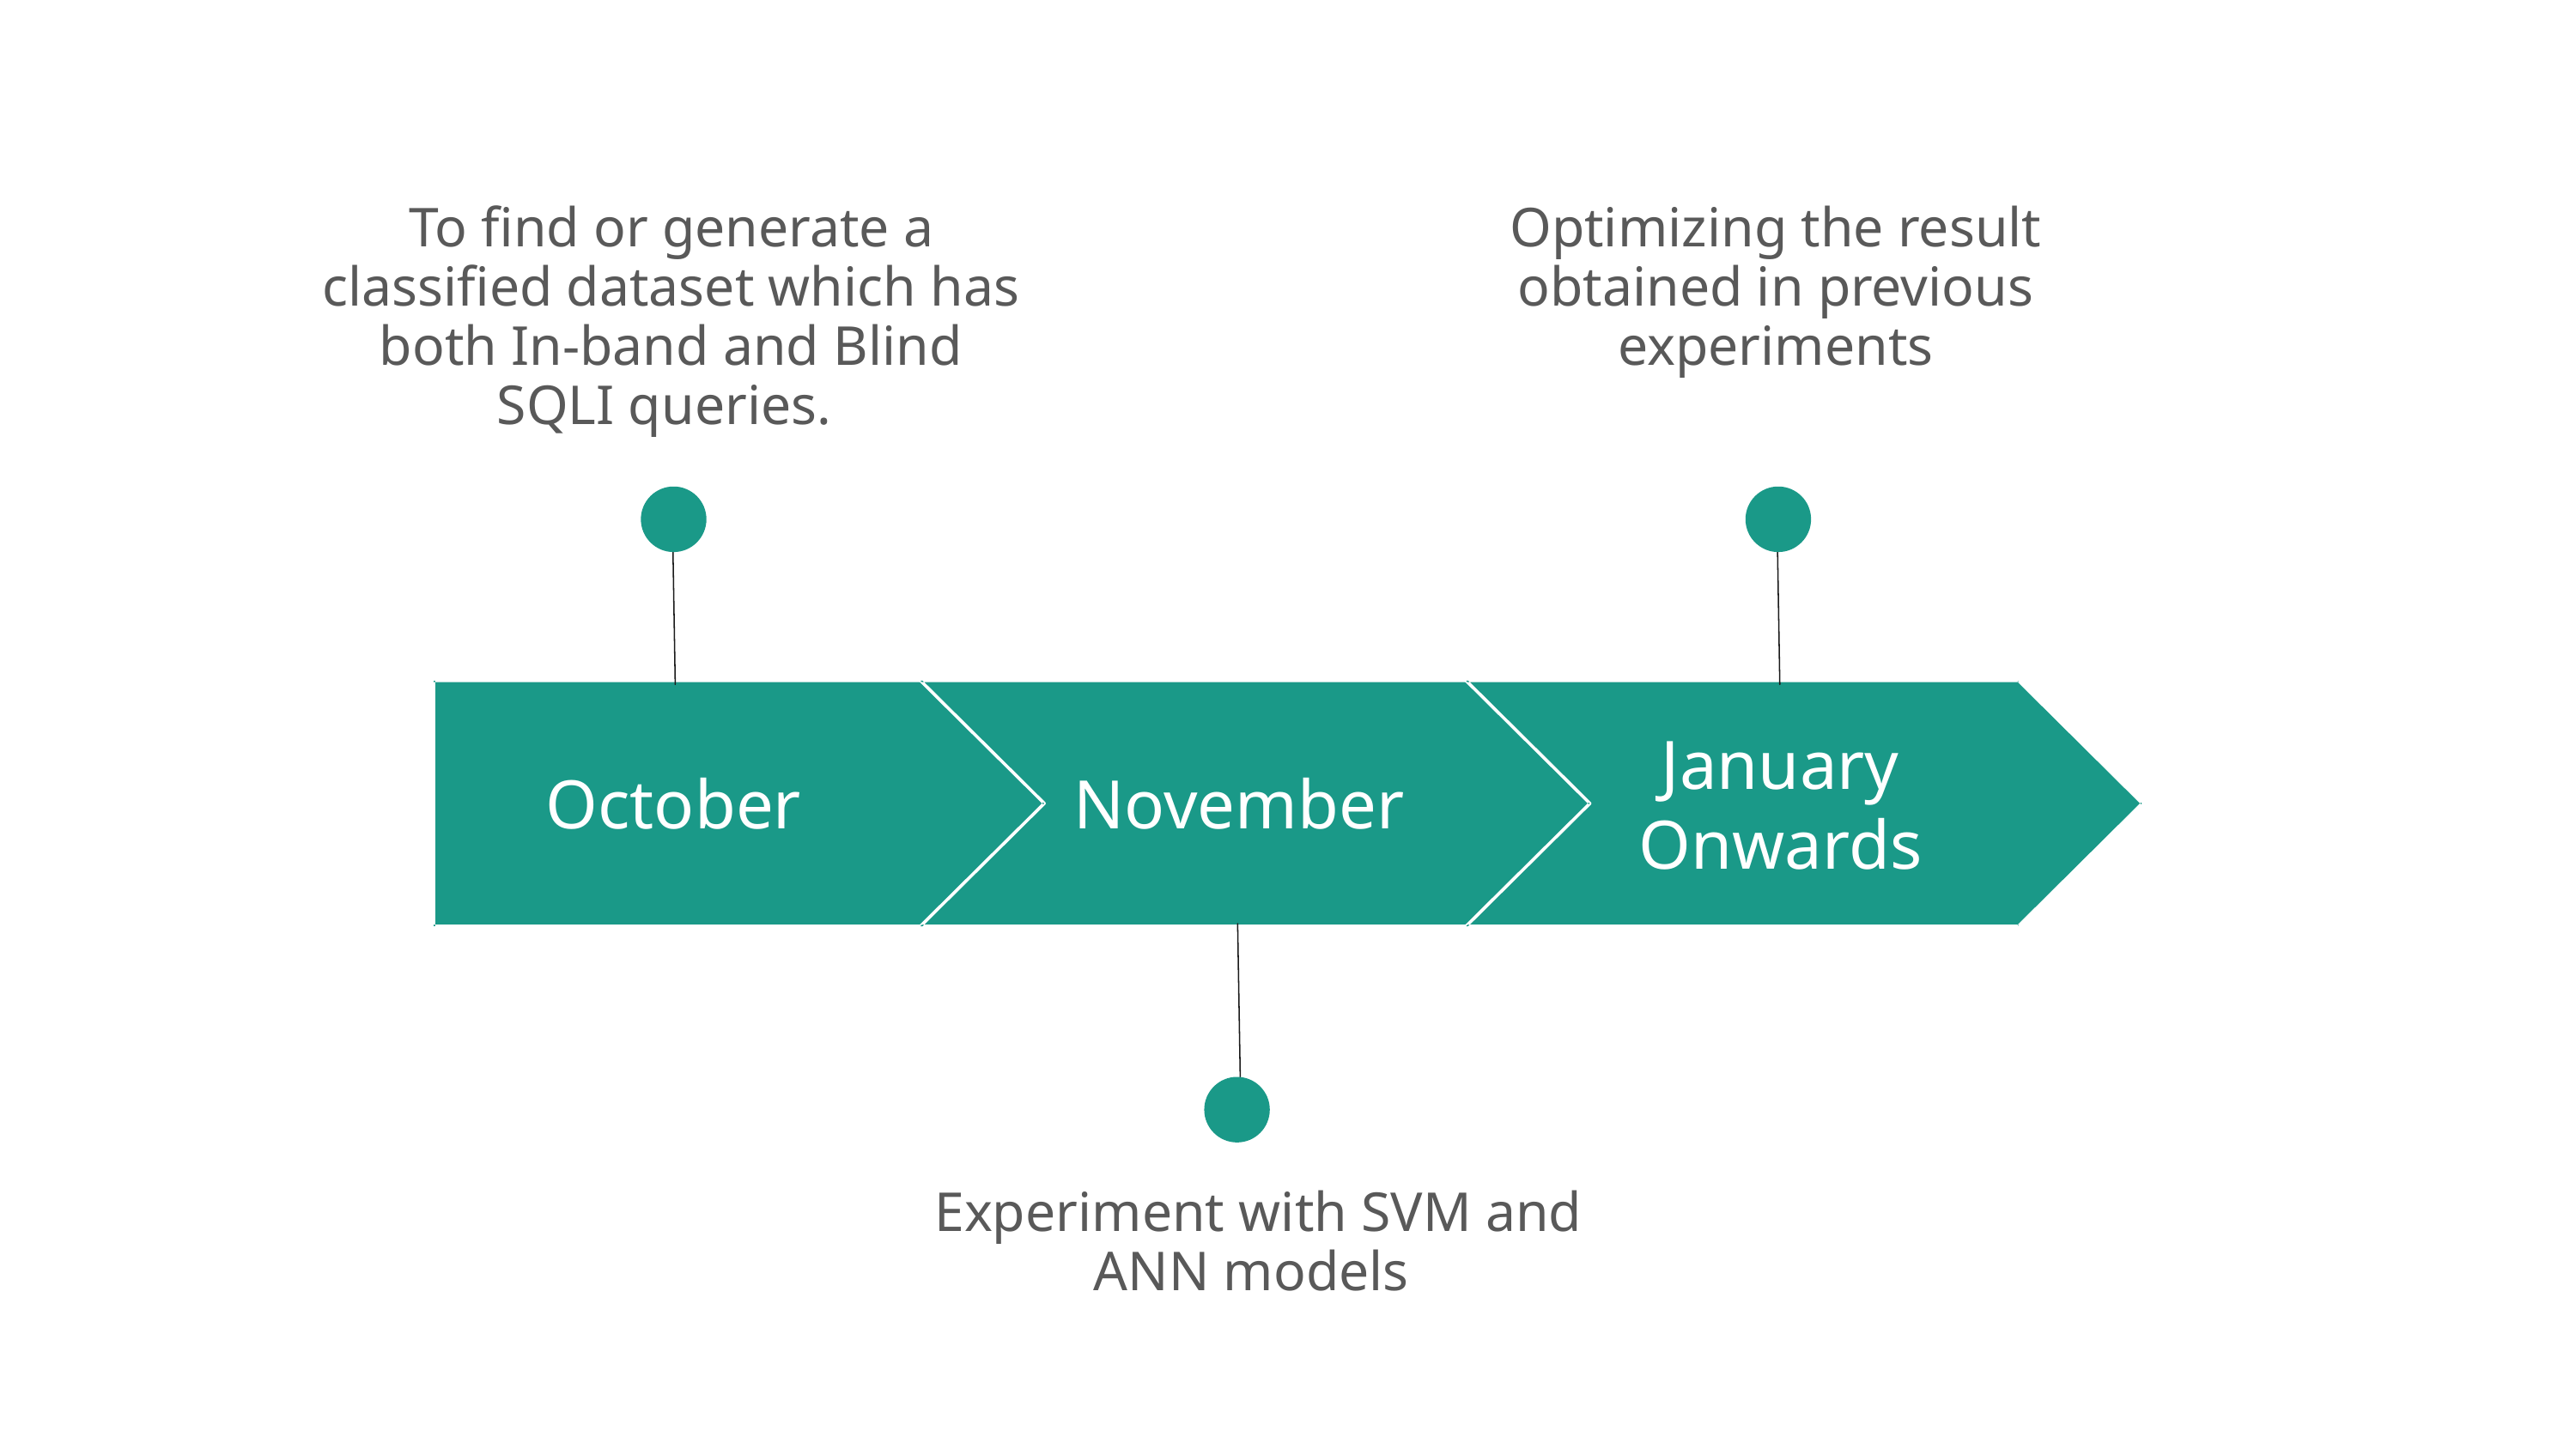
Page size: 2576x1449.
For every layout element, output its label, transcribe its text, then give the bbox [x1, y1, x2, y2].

text_box To find or generate a classified dataset which has both In-band and Blind SQLI queries. [316, 197, 1026, 435]
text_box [1464, 678, 2144, 929]
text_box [431, 678, 917, 929]
text_box Optimizing the result obtained in previous experiments [1421, 197, 2131, 376]
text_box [918, 678, 1463, 929]
text_box Experiment with SVM and ANN models [903, 1183, 1613, 1302]
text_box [1204, 1076, 1270, 1143]
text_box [1745, 486, 1812, 553]
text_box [641, 486, 707, 553]
